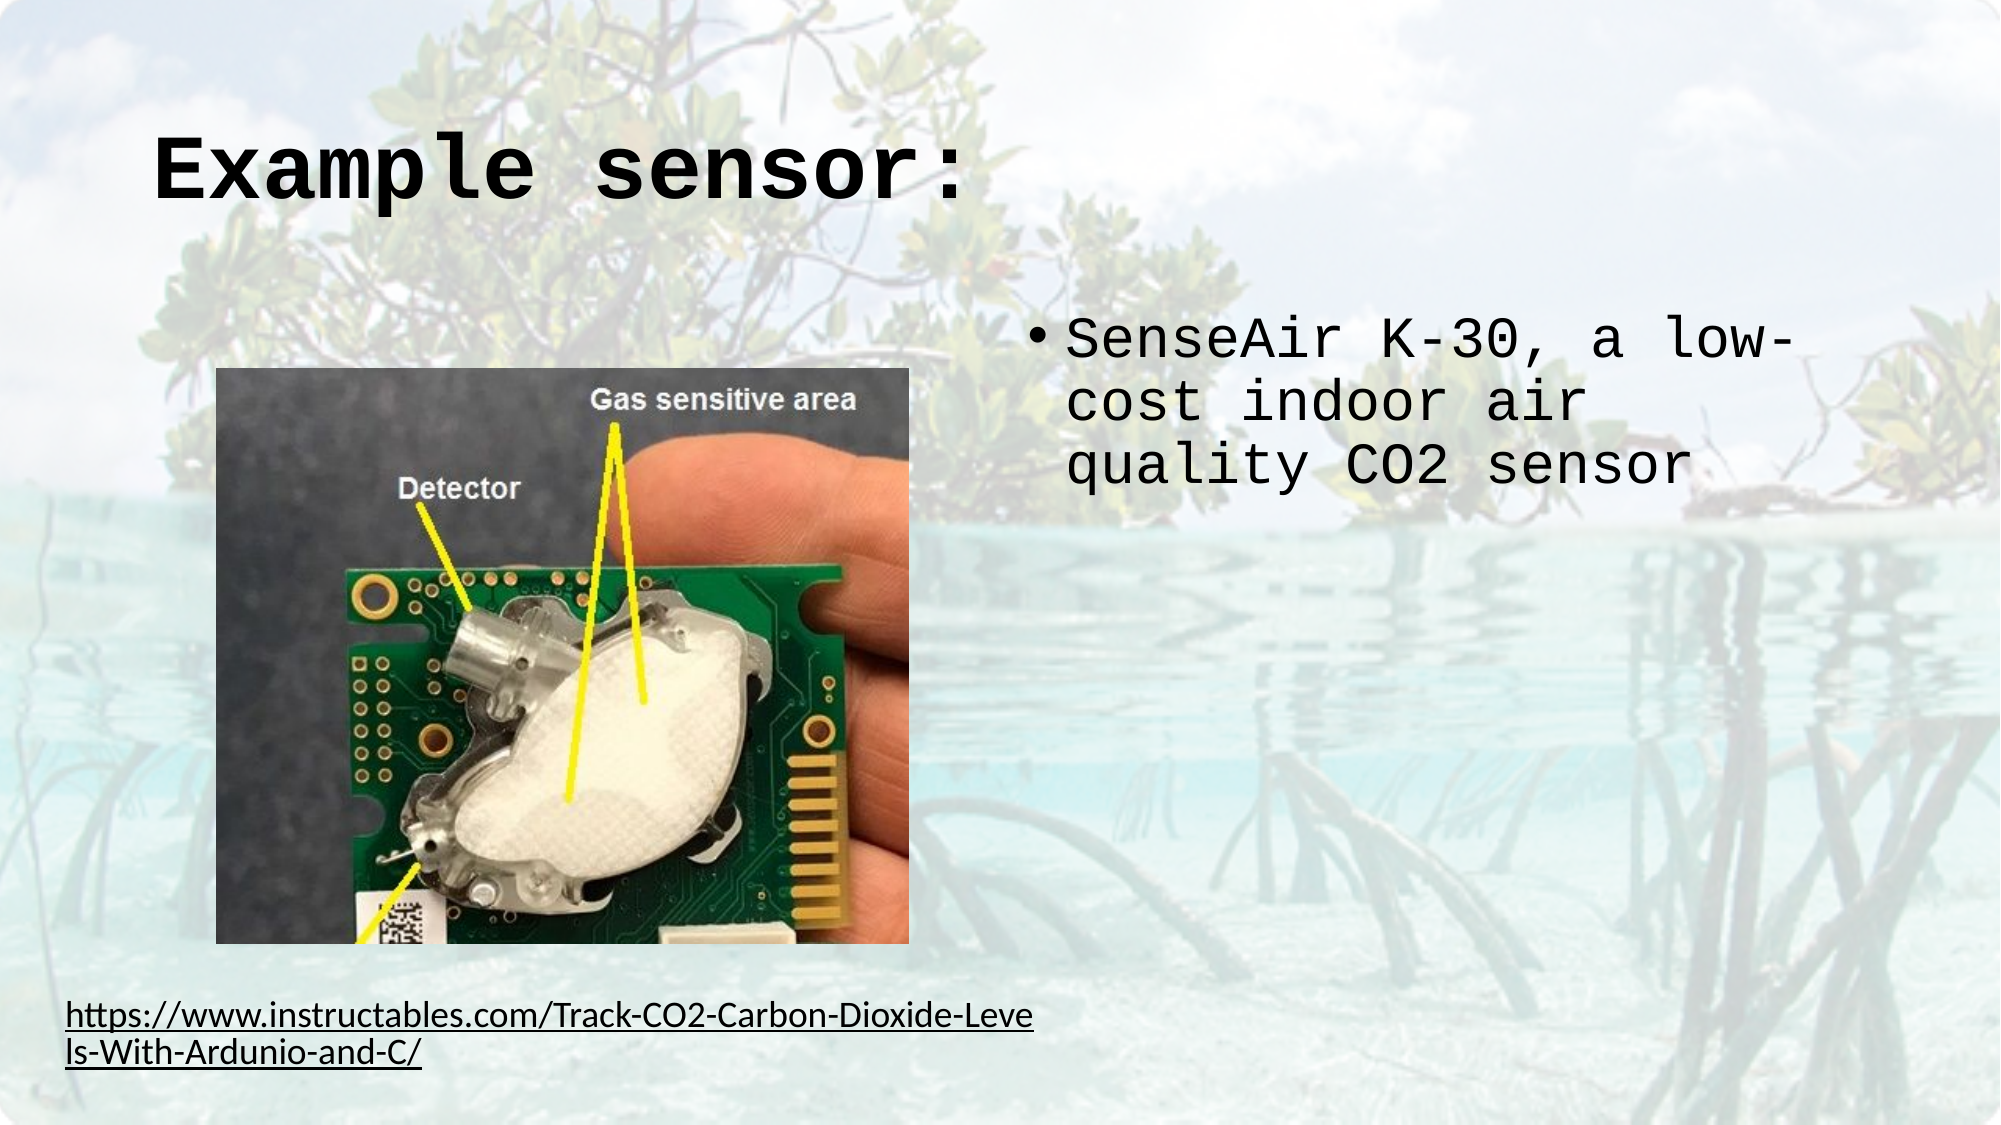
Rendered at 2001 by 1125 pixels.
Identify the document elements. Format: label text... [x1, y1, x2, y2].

title Example sensor: [137, 59, 1863, 278]
text_box https://www.instructables.com/Track-CO2-Carbon-Dioxide-Levels-With-Ardunio-and-C/ [50, 982, 1051, 1088]
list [216, 368, 909, 944]
list SenseAir K-30, a low-cost indoor air quality CO2 sensor [1012, 299, 1863, 1014]
